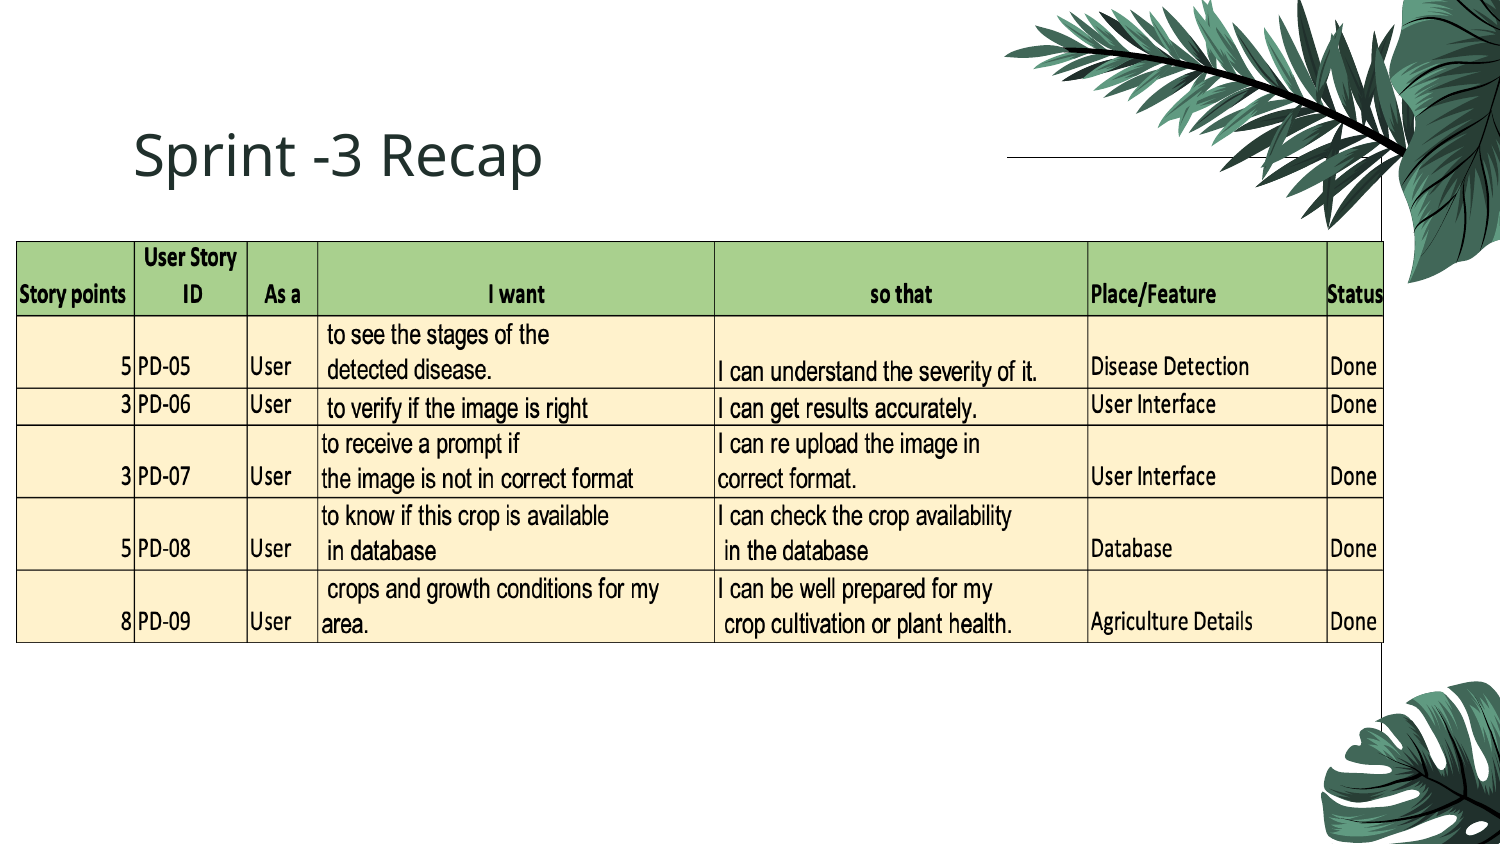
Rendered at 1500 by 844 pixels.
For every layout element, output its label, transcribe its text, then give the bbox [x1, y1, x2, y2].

picture [15, 240, 1384, 643]
title Sprint -3 Recap [117, 102, 970, 238]
